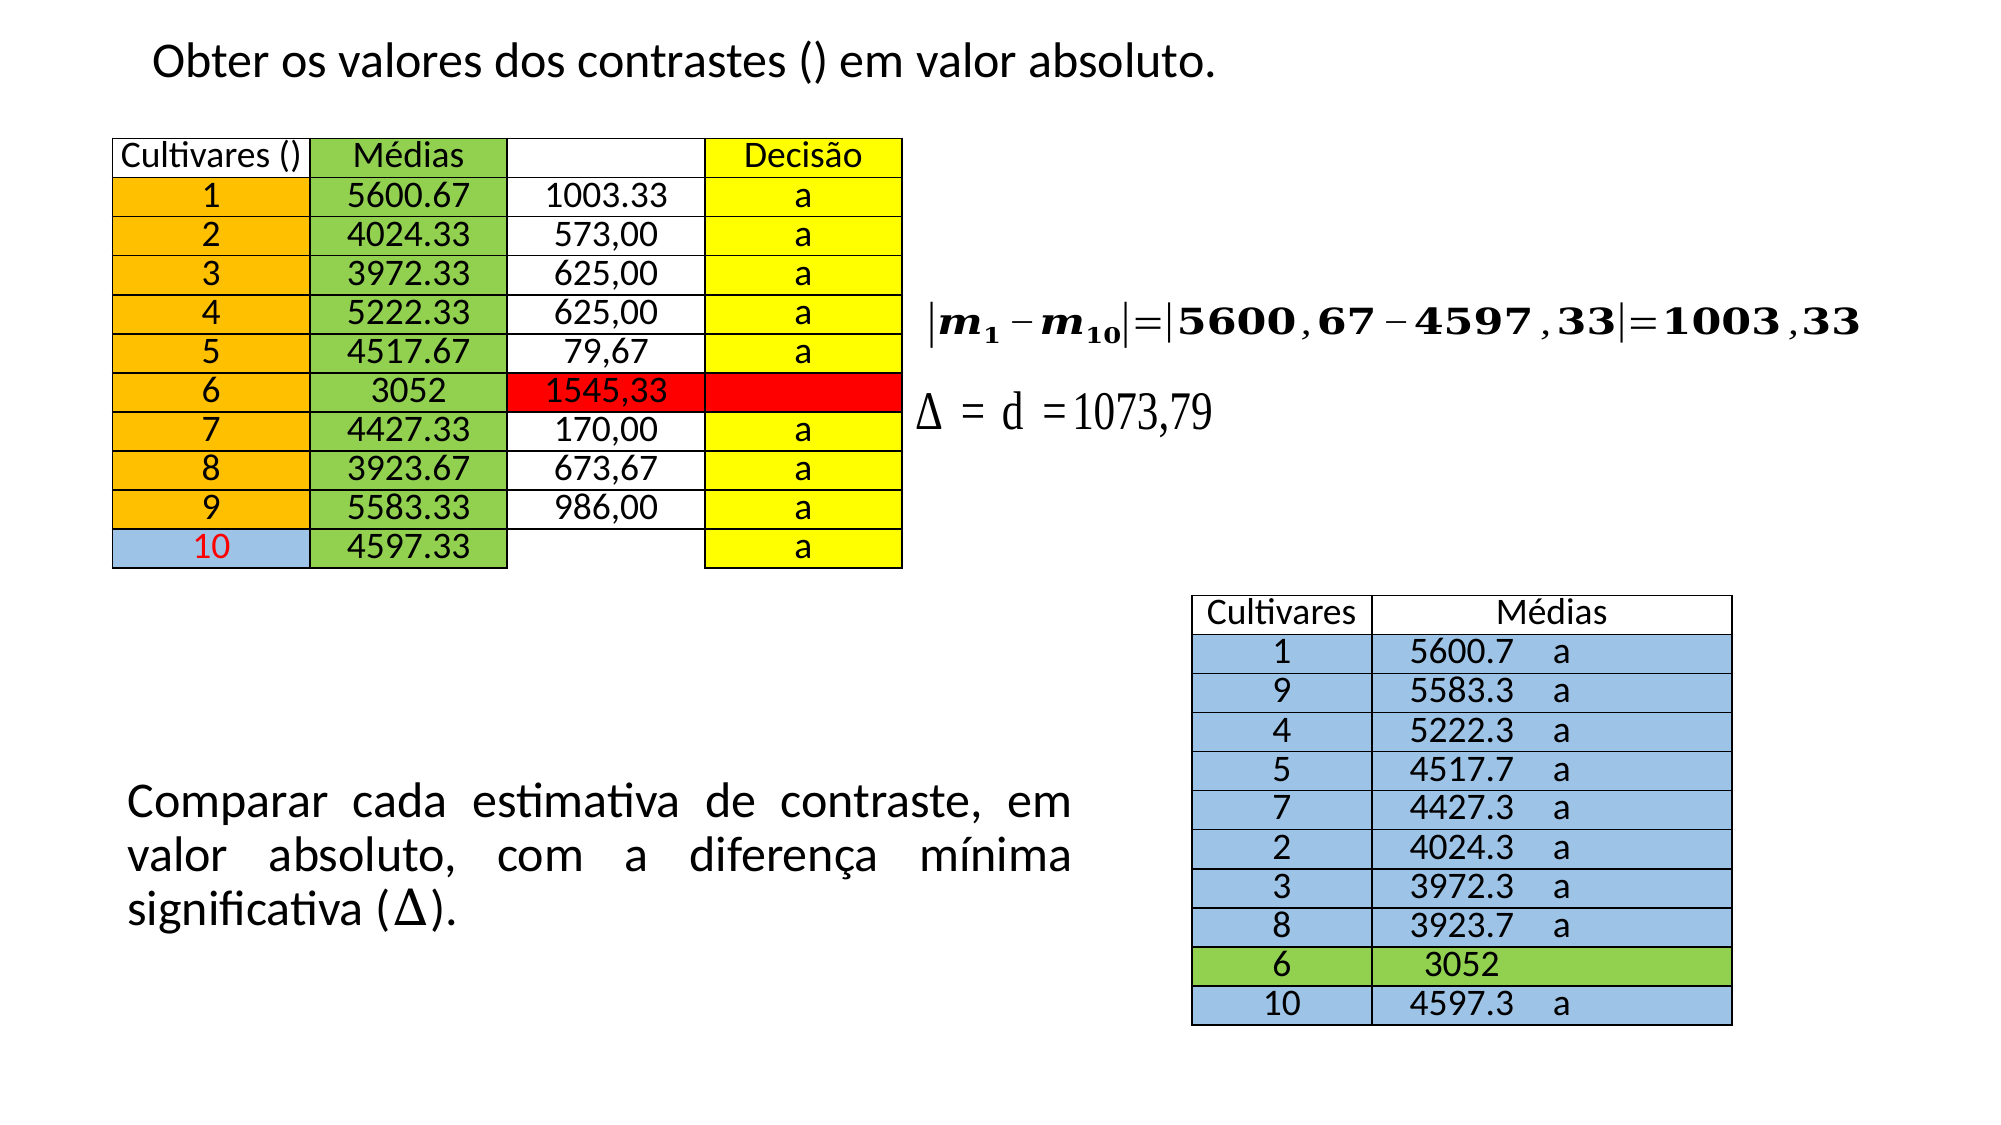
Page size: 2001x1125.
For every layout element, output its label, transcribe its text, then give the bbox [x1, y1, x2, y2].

table_cell 7 [1193, 791, 1371, 829]
table_cell a [1552, 870, 1731, 907]
table_cell 4597.3 [1373, 987, 1552, 1024]
table_cell 8 [1193, 909, 1371, 946]
table_cell [1552, 948, 1731, 985]
table_cell 5600.7 [1373, 635, 1552, 673]
table_cell a [1552, 752, 1731, 790]
table_cell a [1552, 909, 1731, 946]
table_cell 3972.3 [1373, 870, 1552, 907]
table_cell a [1552, 635, 1731, 673]
table_cell a [1552, 830, 1731, 868]
table_cell 2 [1193, 830, 1371, 868]
table_cell 5222.3 [1373, 713, 1552, 751]
table_cell 3052 [1373, 948, 1552, 985]
table_cell 10 [1193, 987, 1371, 1024]
text_box Comparar cada estimativa de contraste, em valor absoluto, com a diferença mínima significativa (Δ). [112, 766, 1088, 850]
table_cell a [1552, 674, 1731, 712]
table_cell 9 [1193, 674, 1371, 712]
table_cell 4024.3 [1373, 830, 1552, 868]
table_cell 5 [1193, 752, 1371, 790]
table_cell 4517.7 [1373, 752, 1552, 790]
table_cell 3 [1193, 870, 1371, 907]
table_cell 3923.7 [1373, 909, 1552, 946]
table_cell a [1552, 713, 1731, 751]
table_header Médias [1373, 596, 1731, 634]
table_header Cultivares [1193, 596, 1371, 634]
table_cell 1 [1193, 635, 1371, 673]
table_cell 4427.3 [1373, 791, 1552, 829]
table_cell a [1552, 791, 1731, 829]
table_cell a [1552, 987, 1731, 1024]
table_cell 6 [1193, 948, 1371, 985]
table_cell 4 [1193, 713, 1371, 751]
table_cell 5583.3 [1373, 674, 1552, 712]
